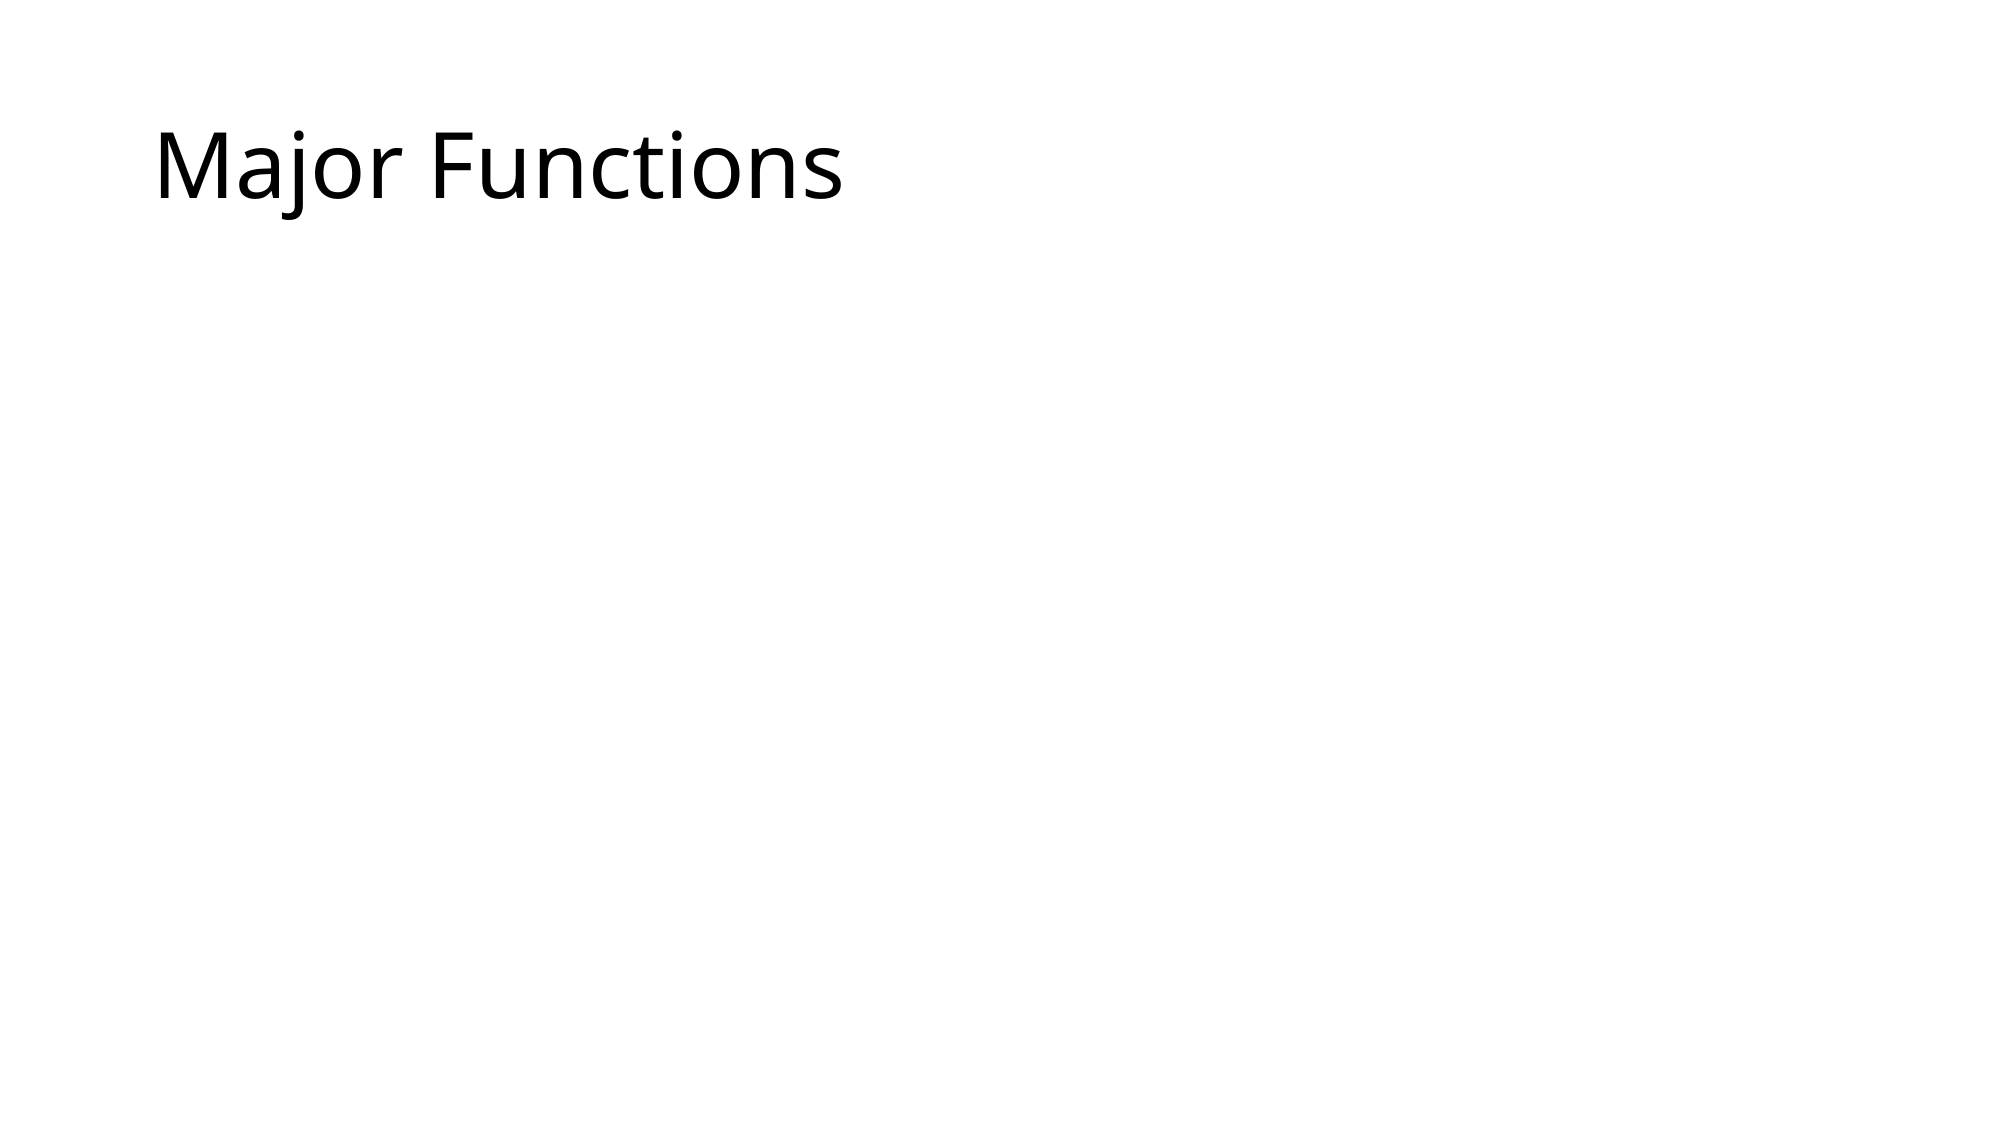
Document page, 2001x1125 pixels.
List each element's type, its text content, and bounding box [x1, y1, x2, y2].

title Major Functions [137, 59, 1863, 278]
